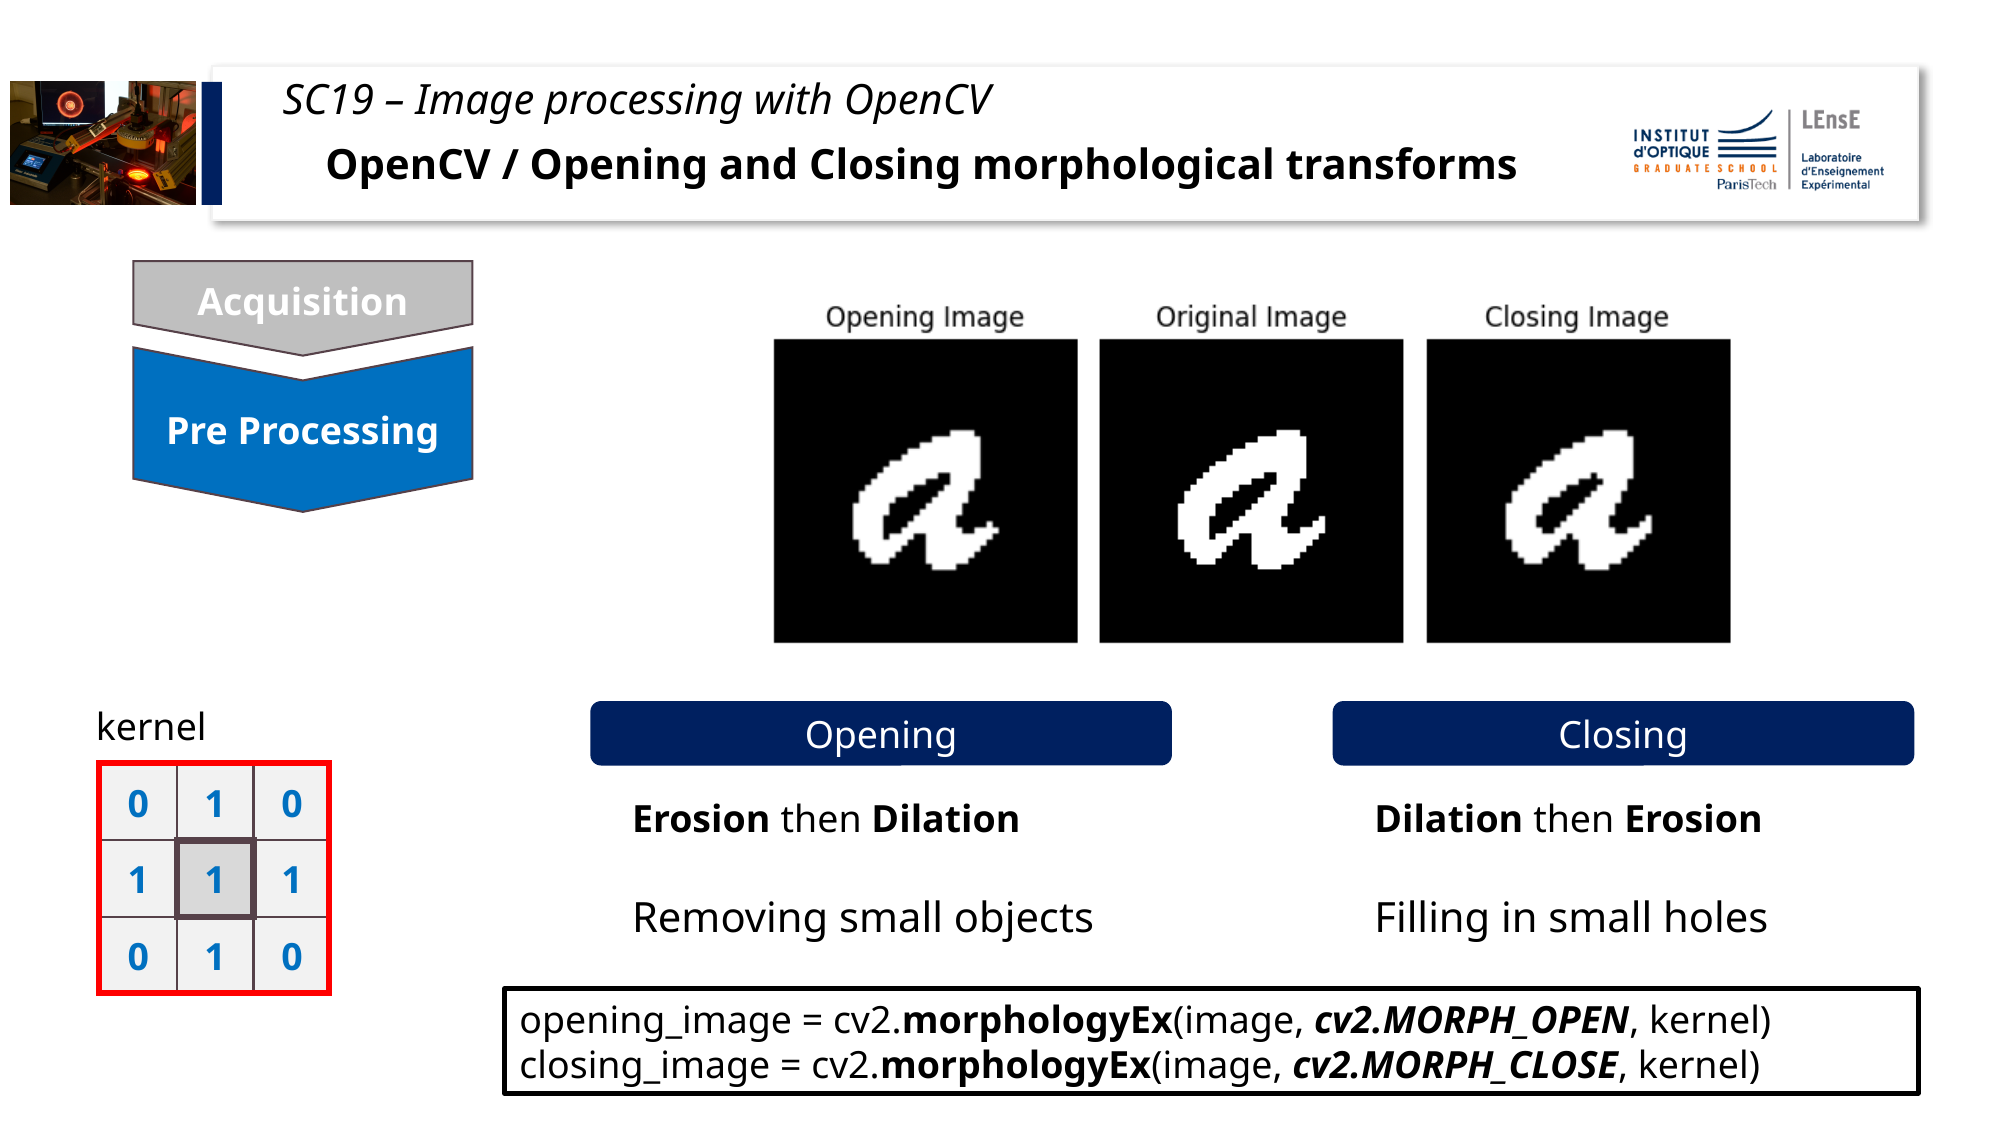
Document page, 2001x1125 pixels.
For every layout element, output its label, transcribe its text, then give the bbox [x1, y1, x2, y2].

text_box Closing [1331, 700, 1916, 767]
text_box opening_image = cv2.morphologyEx(image, cv2.MORPH_OPEN, kernel) closing_image = cv2.morphologyEx(image, cv2.MORPH_CLOSE, kernel) [504, 988, 1919, 1094]
text_box kernel [81, 695, 273, 756]
text_box Pre Processing [132, 346, 474, 513]
picture [10, 81, 196, 205]
picture [1608, 83, 1909, 207]
text_box Erosion then Dilation Removing small objects [617, 787, 1145, 948]
text_box [211, 65, 1919, 221]
text_box SC19 – Image processing with OpenCV [267, 71, 1641, 187]
text_box Dilation then Erosion Filling in small holes [1359, 787, 1888, 948]
picture [768, 294, 1734, 651]
text_box OpenCV / Opening and Closing morphological transforms [310, 130, 1550, 196]
text_box [201, 81, 223, 206]
text_box 1 [176, 839, 254, 918]
text_box Opening [589, 700, 1173, 767]
text_box Acquisition [132, 260, 474, 357]
text_box [98, 762, 330, 994]
